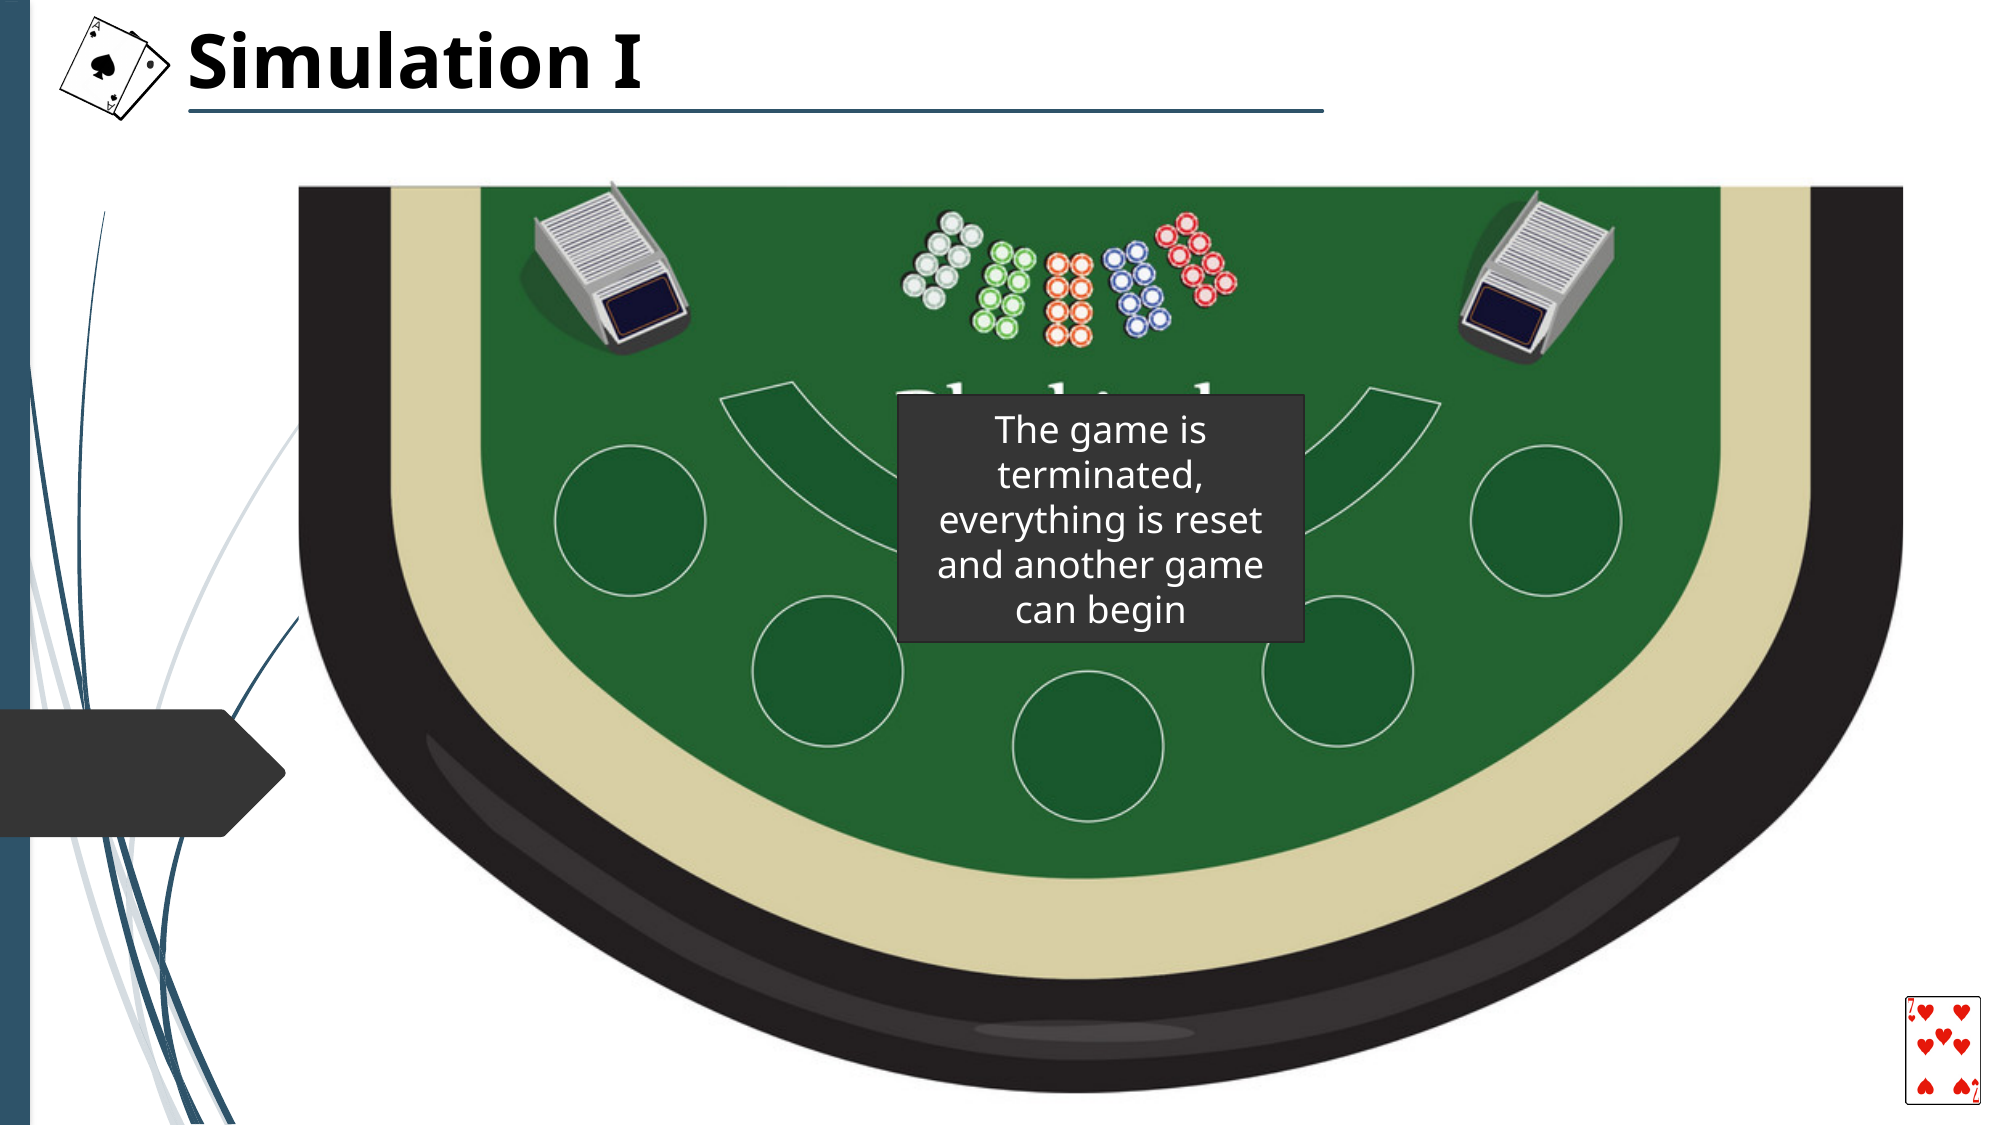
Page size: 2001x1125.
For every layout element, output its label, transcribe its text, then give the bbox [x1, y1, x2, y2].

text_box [73, 24, 153, 113]
text_box Simulation I [172, 6, 658, 111]
picture [59, 60, 73, 97]
picture [90, 16, 112, 24]
picture [298, 174, 1904, 1111]
picture [1905, 995, 1981, 1106]
